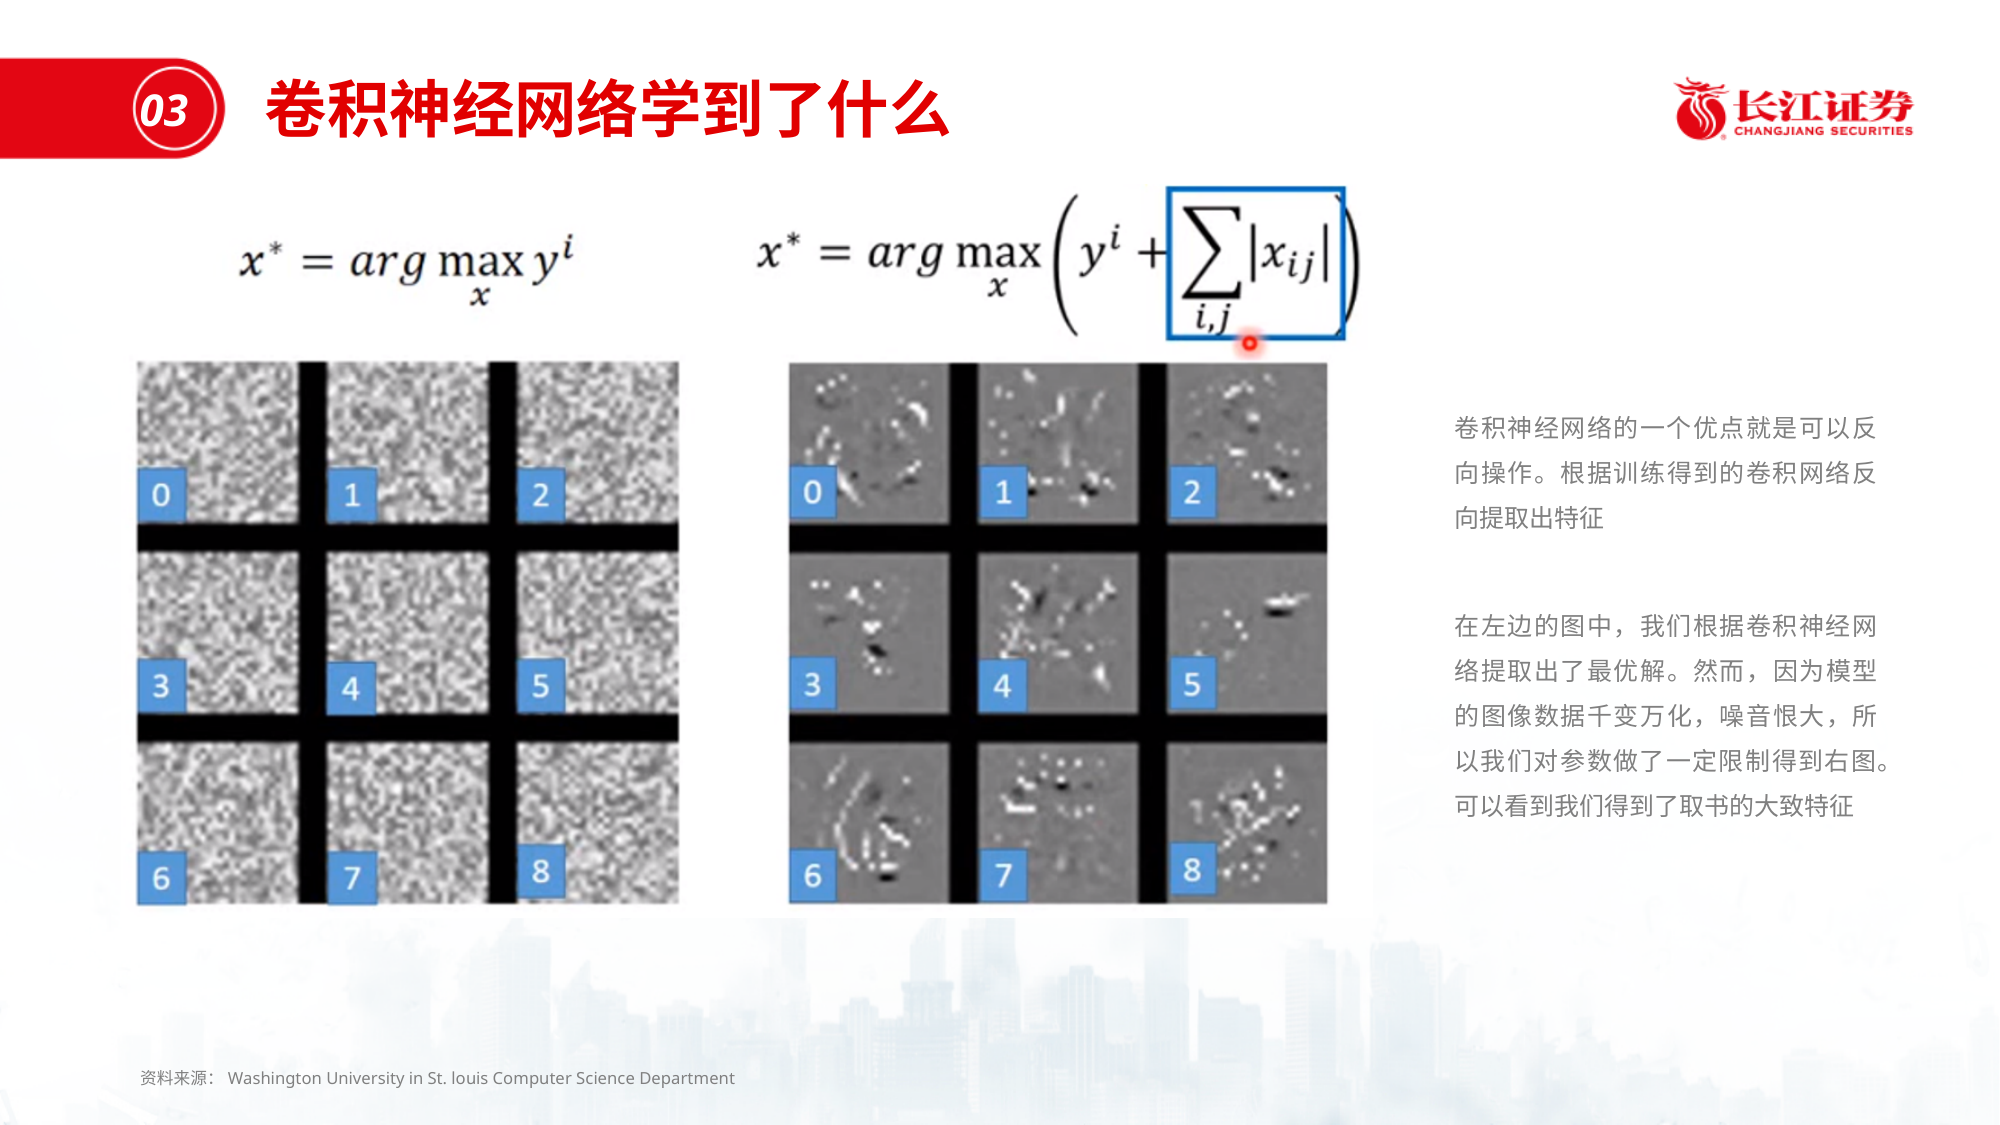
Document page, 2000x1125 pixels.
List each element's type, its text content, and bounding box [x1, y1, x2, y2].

text_box 03 [124, 75, 213, 143]
picture [0, 0, 2000, 1125]
text_box 资料来源：Washington University in St. louis Computer Science Department [124, 1059, 752, 1096]
text_box 卷积神经网络的一个优点就是可以反向操作。根据训练得到的卷积网络反向提取出特征 [1454, 398, 1878, 533]
text_box 在左边的图中，我们根据卷积神经网络提取出了最优解。然而，因为模型的图像数据千变万化，噪音恨大，所以我们对参数做了一定限制得到右图。可以看到我们得到了取书的大致特征 [1454, 595, 1878, 821]
text_box 卷积神经网络学到了什么 [249, 62, 1614, 153]
